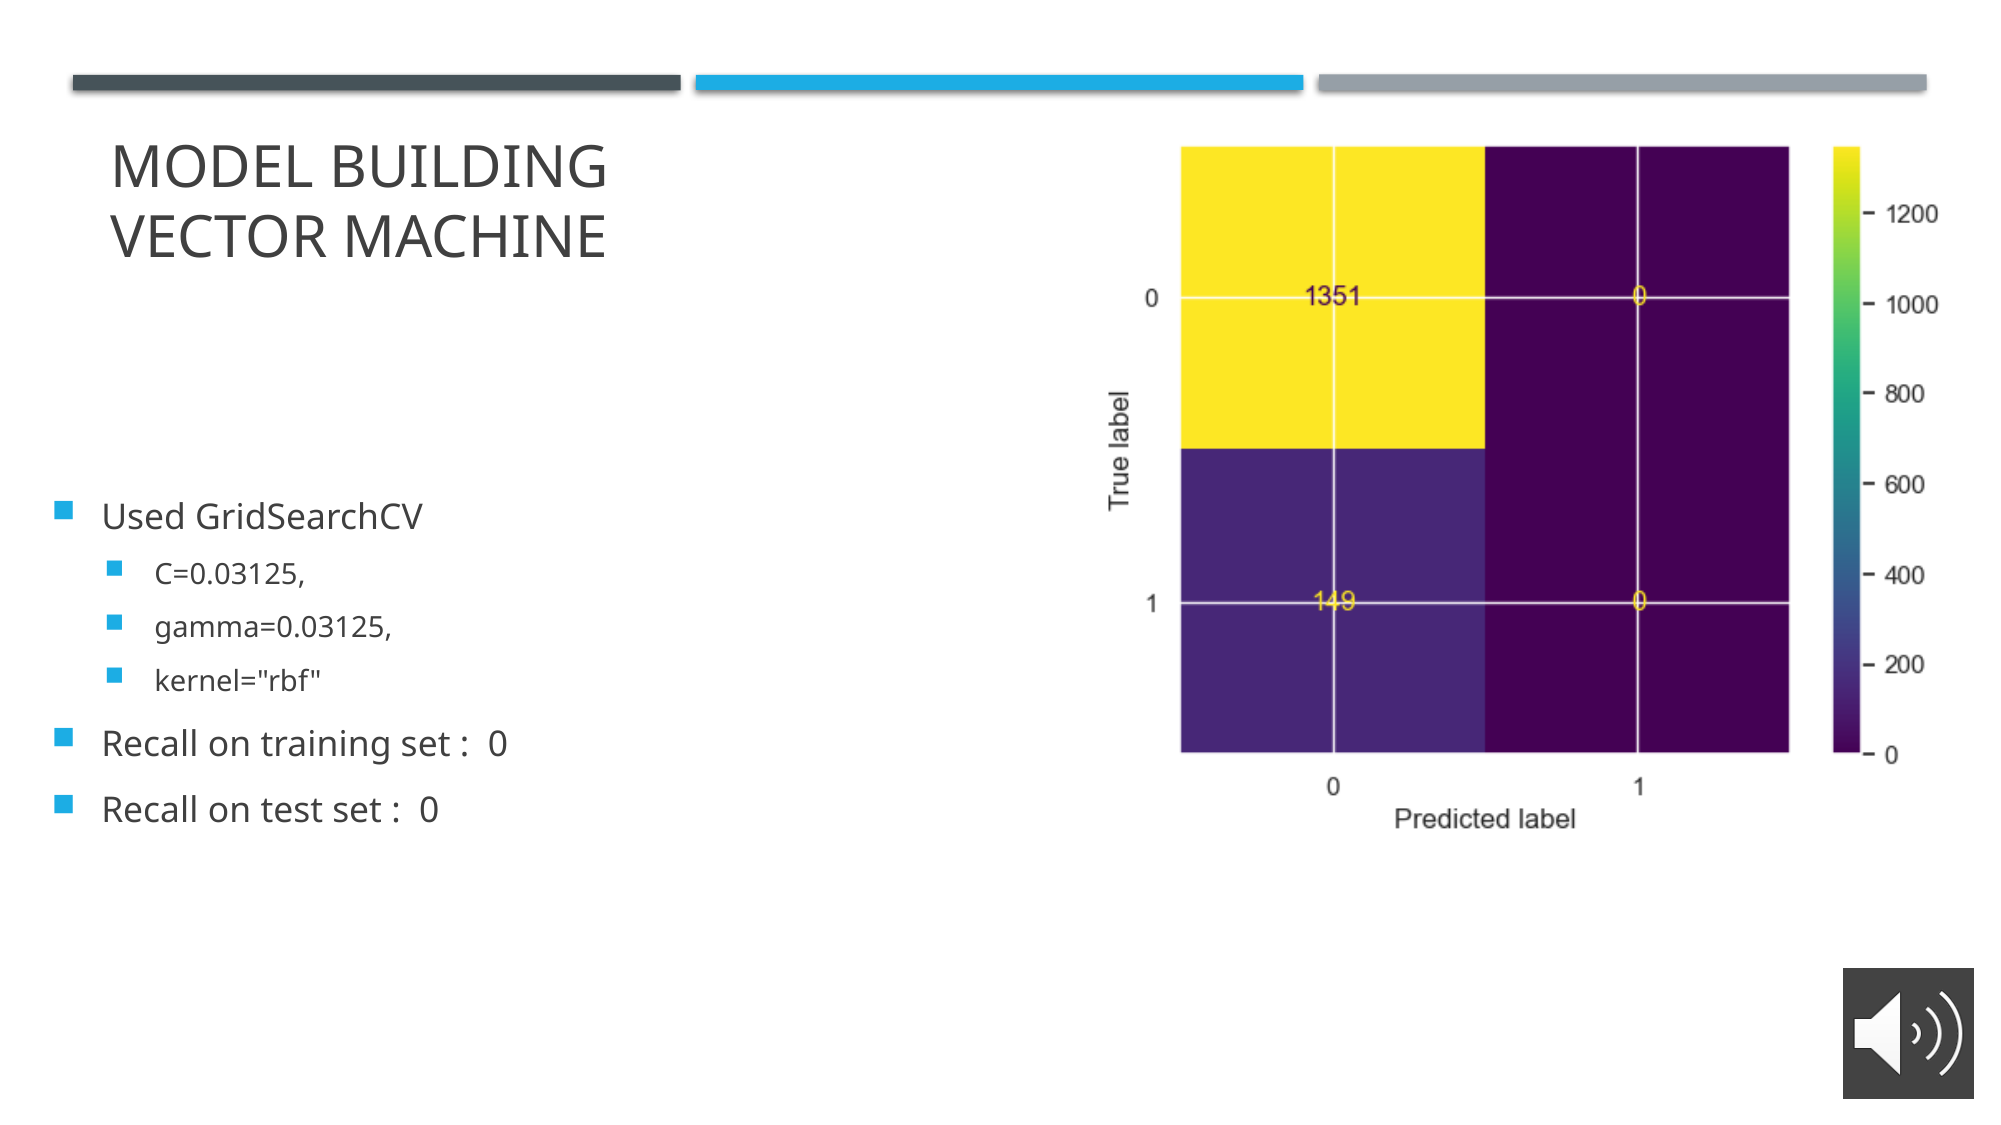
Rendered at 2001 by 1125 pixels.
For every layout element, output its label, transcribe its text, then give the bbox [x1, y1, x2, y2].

title Model Building VECTOR MACHINE [95, 115, 1905, 277]
picture [1841, 966, 1976, 1101]
text_box Used GridSearchCV C=0.03125, gamma=0.03125, kernel="rbf" Recall on training set : 0 Recall on test set : 0 [36, 276, 976, 1096]
picture [1094, 129, 1956, 851]
